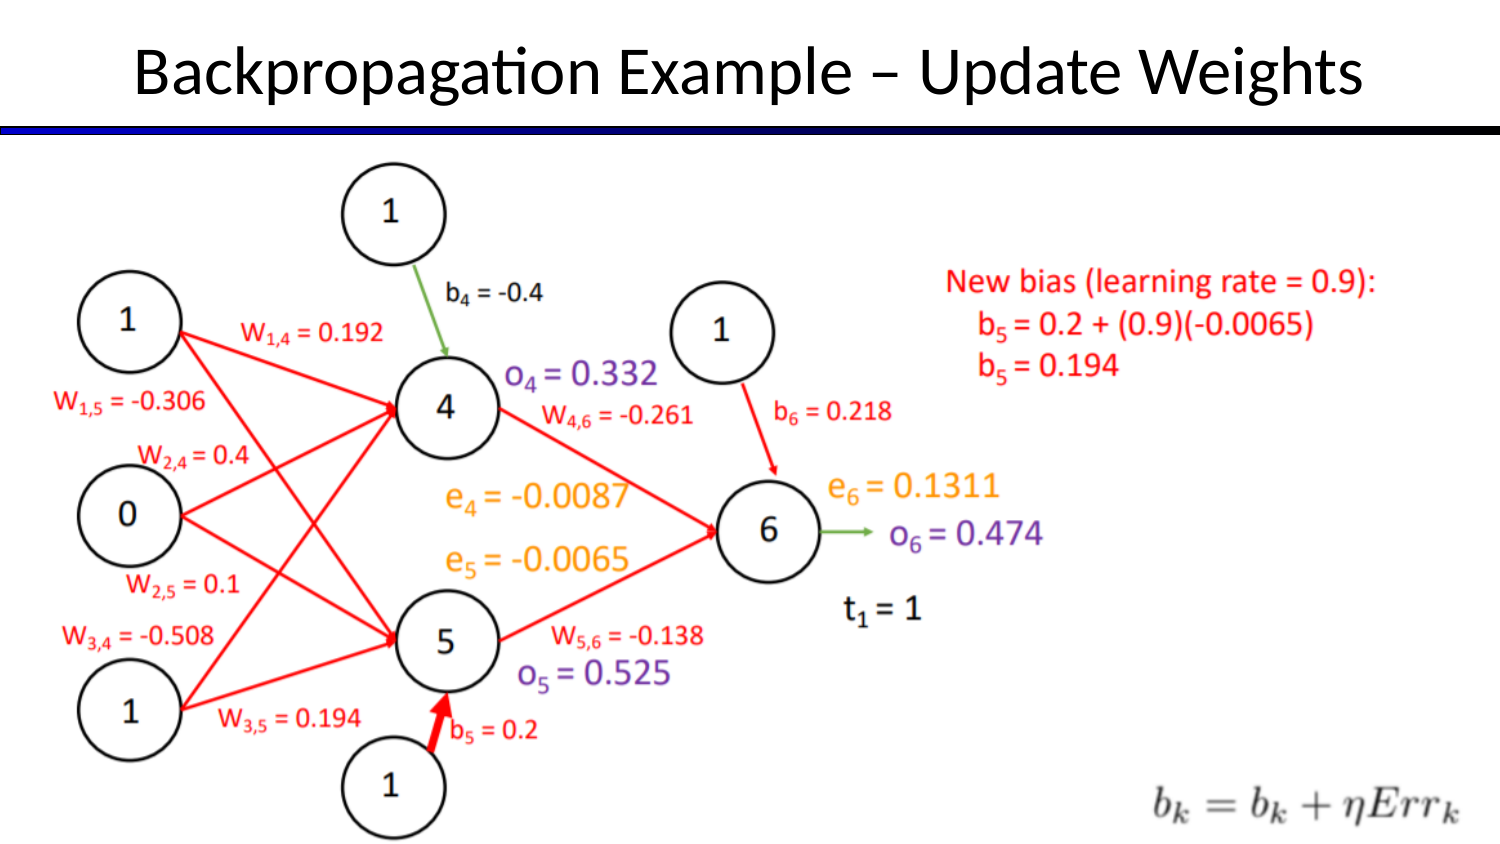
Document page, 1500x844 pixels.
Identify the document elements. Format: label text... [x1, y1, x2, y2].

title Backpropagation Example – Update Weights [0, 0, 1500, 138]
picture [49, 158, 1476, 844]
